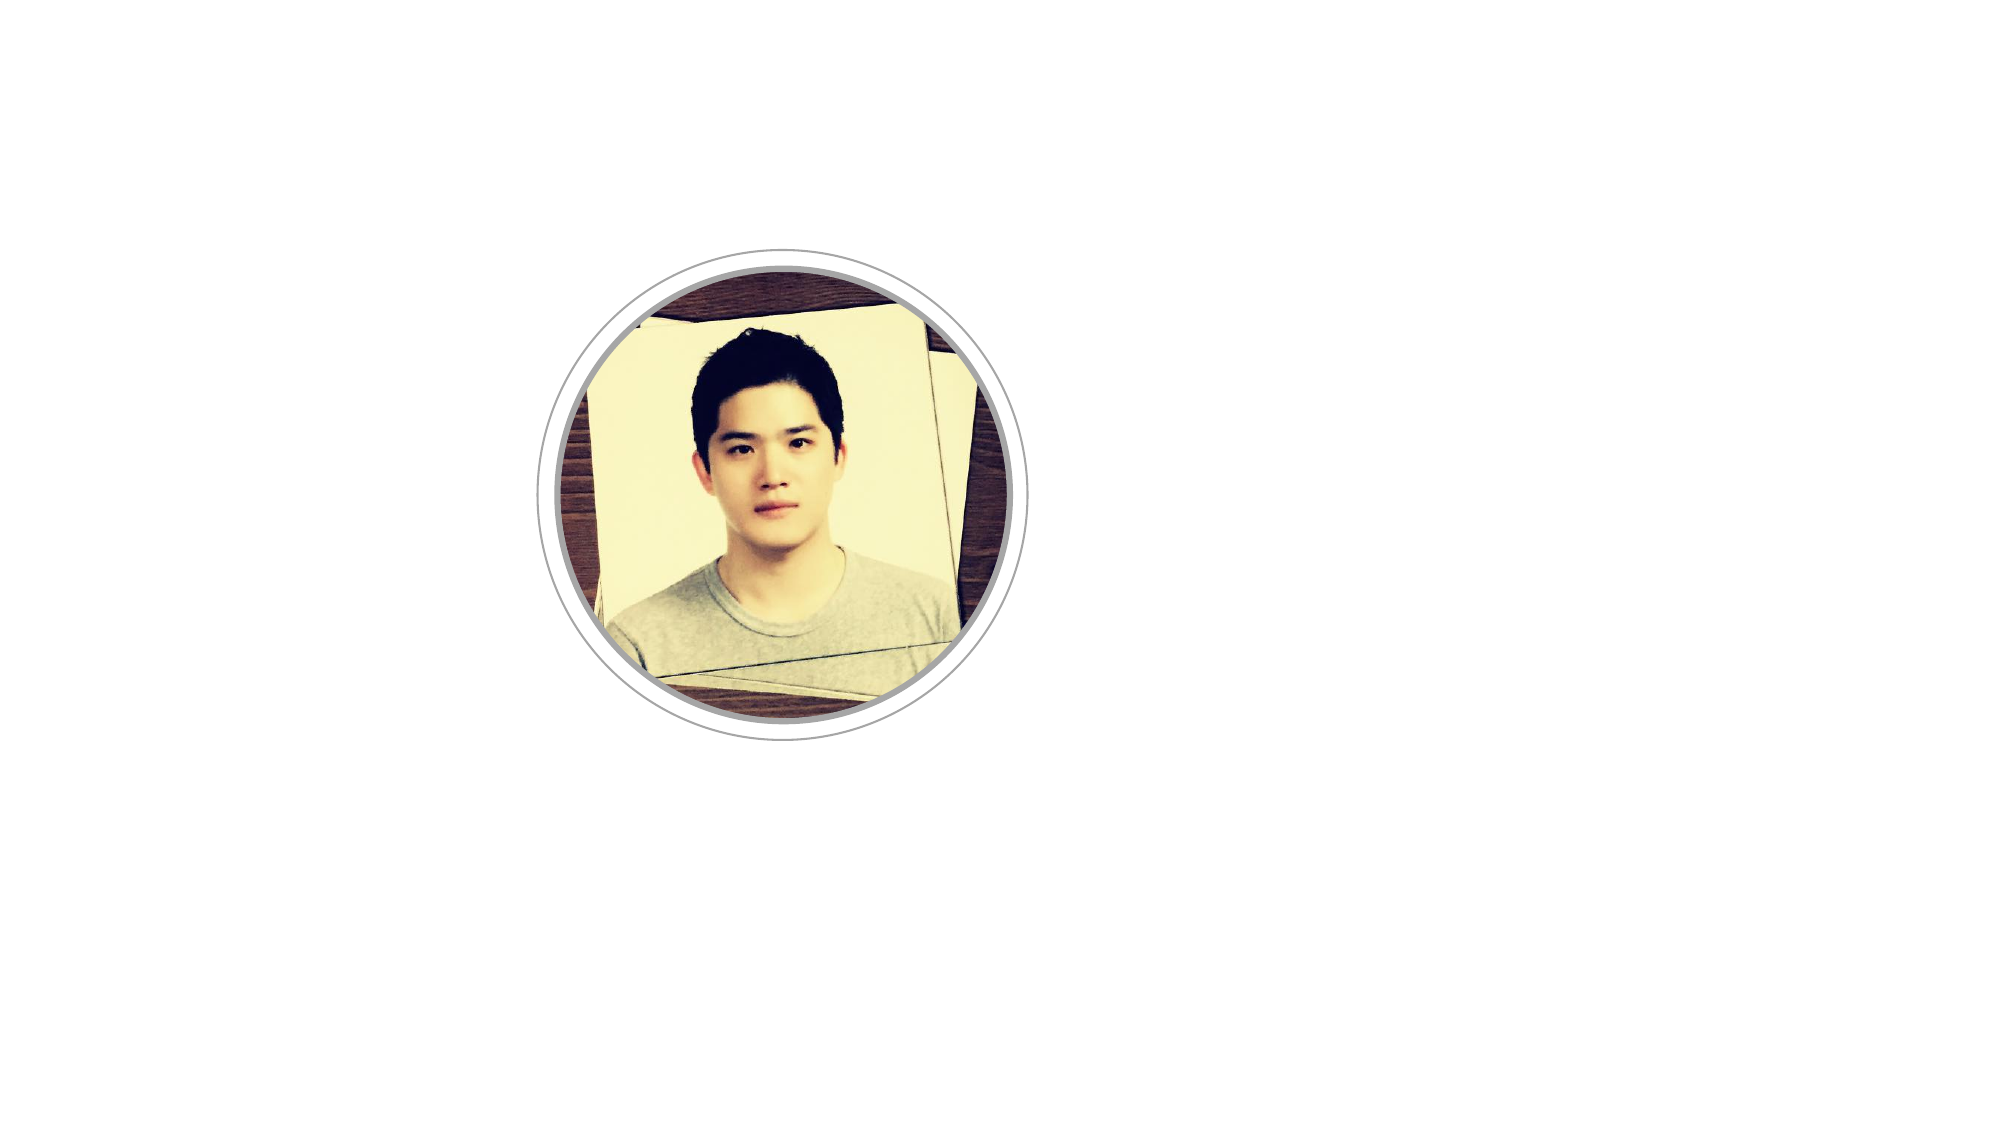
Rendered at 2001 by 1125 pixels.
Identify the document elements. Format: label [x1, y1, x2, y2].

text_box [537, 249, 1028, 740]
